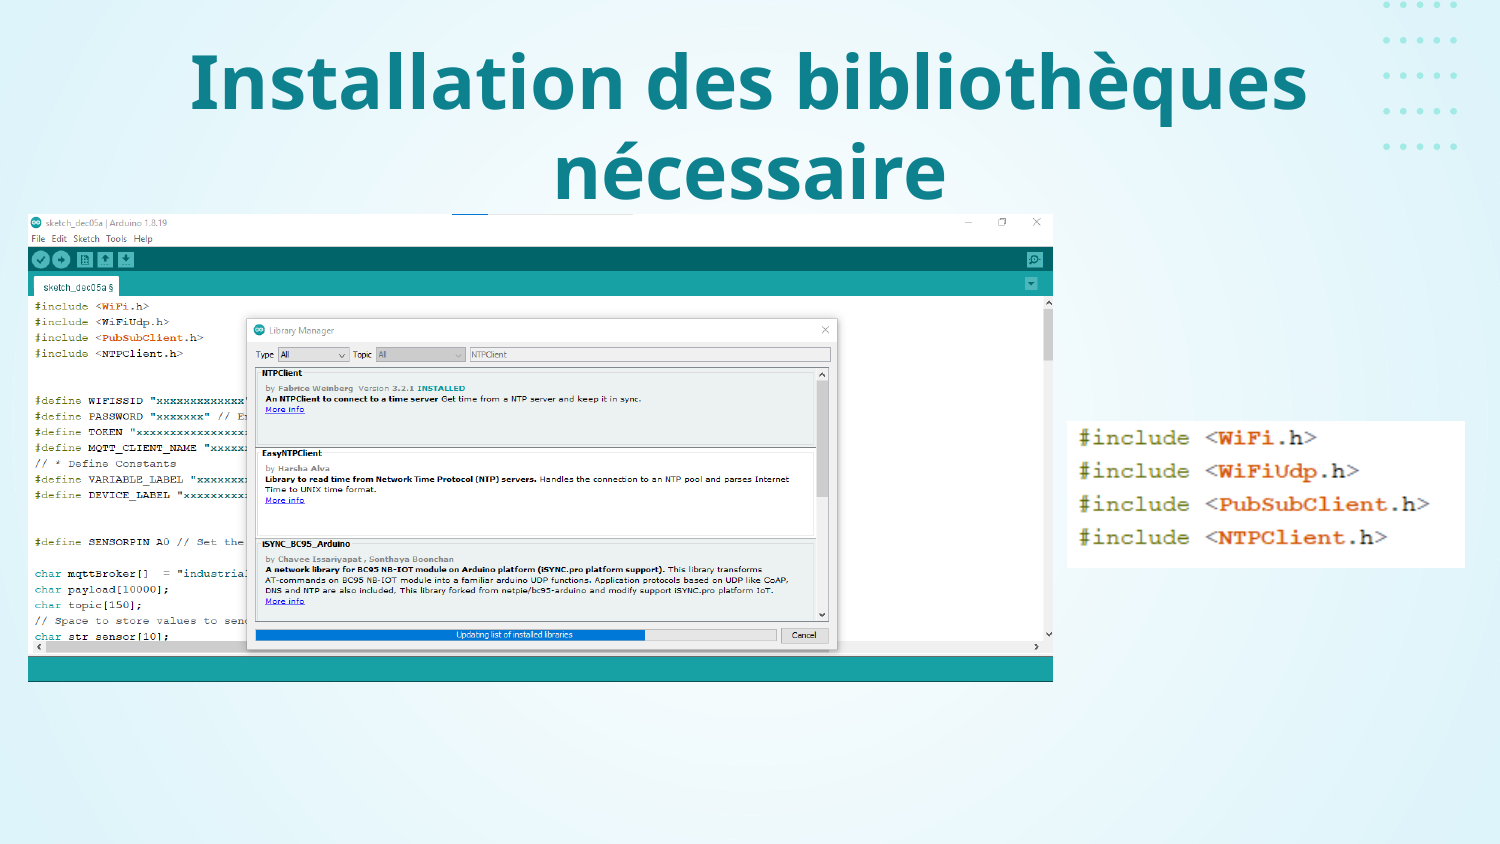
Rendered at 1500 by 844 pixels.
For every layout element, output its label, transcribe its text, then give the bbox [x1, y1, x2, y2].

title Installation des bibliothèques nécessaire [170, 120, 1329, 215]
picture [28, 213, 1053, 682]
picture [1067, 421, 1465, 568]
